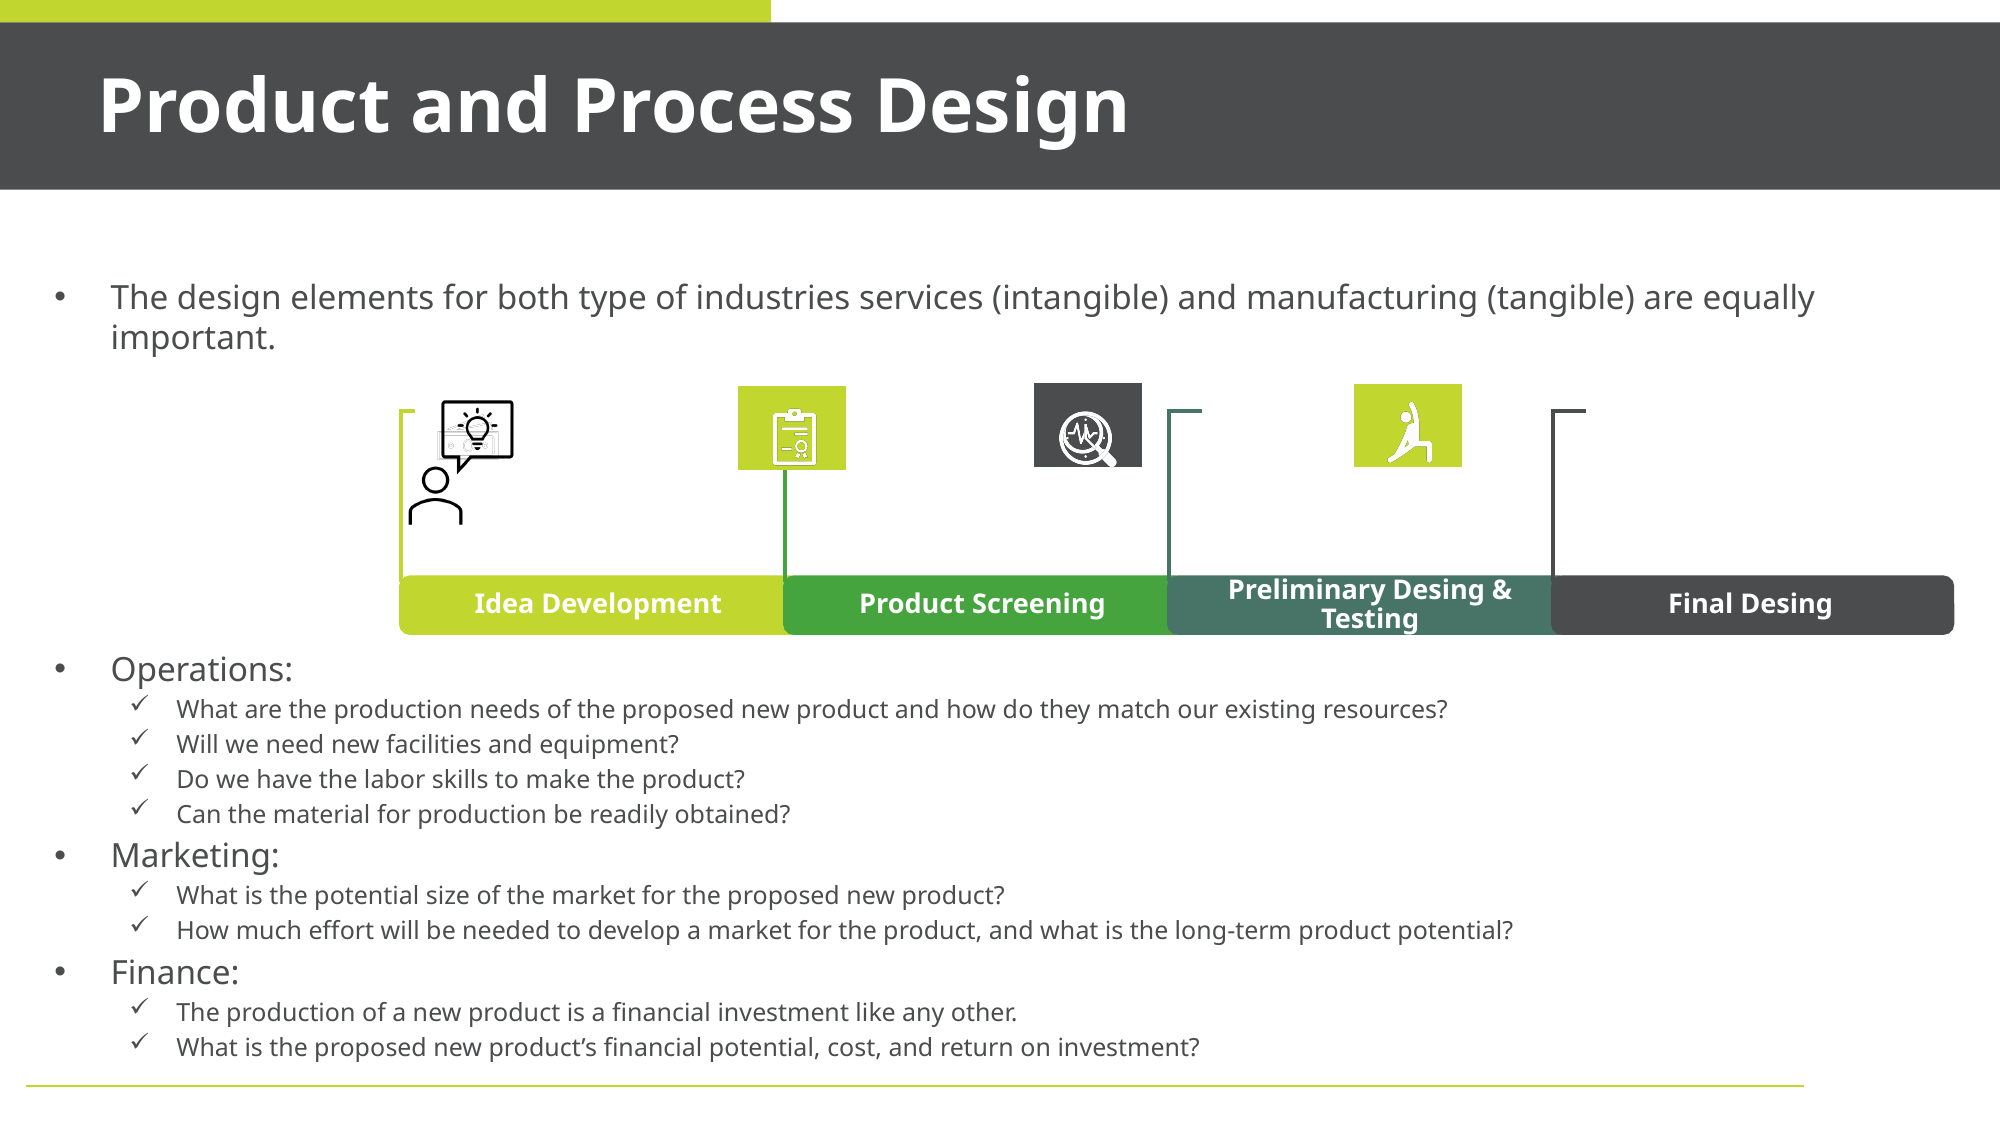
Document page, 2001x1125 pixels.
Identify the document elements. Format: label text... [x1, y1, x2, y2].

text_box The design elements for both type of industries services (intangible) and manufacturing (tangible) are equally important. Operations: What are the production needs of the proposed new product and how do they match our existing resources? Will we need new facilities and equipment? Do we have the labor skills to make the product? Can the material for production be readily obtained? Marketing: What is the potential size of the market for the proposed new product? How much effort will be needed to develop a market for the product, and what is the long-term product potential? Finance: The production of a new product is a financial investment like any other. What is the proposed new product’s financial potential, cost, and return on investment? [39, 268, 1904, 639]
text_box Product and Process Design [82, 59, 2000, 157]
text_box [385, 338, 1657, 676]
text_box [0, 21, 2000, 191]
text_box [0, 0, 773, 21]
